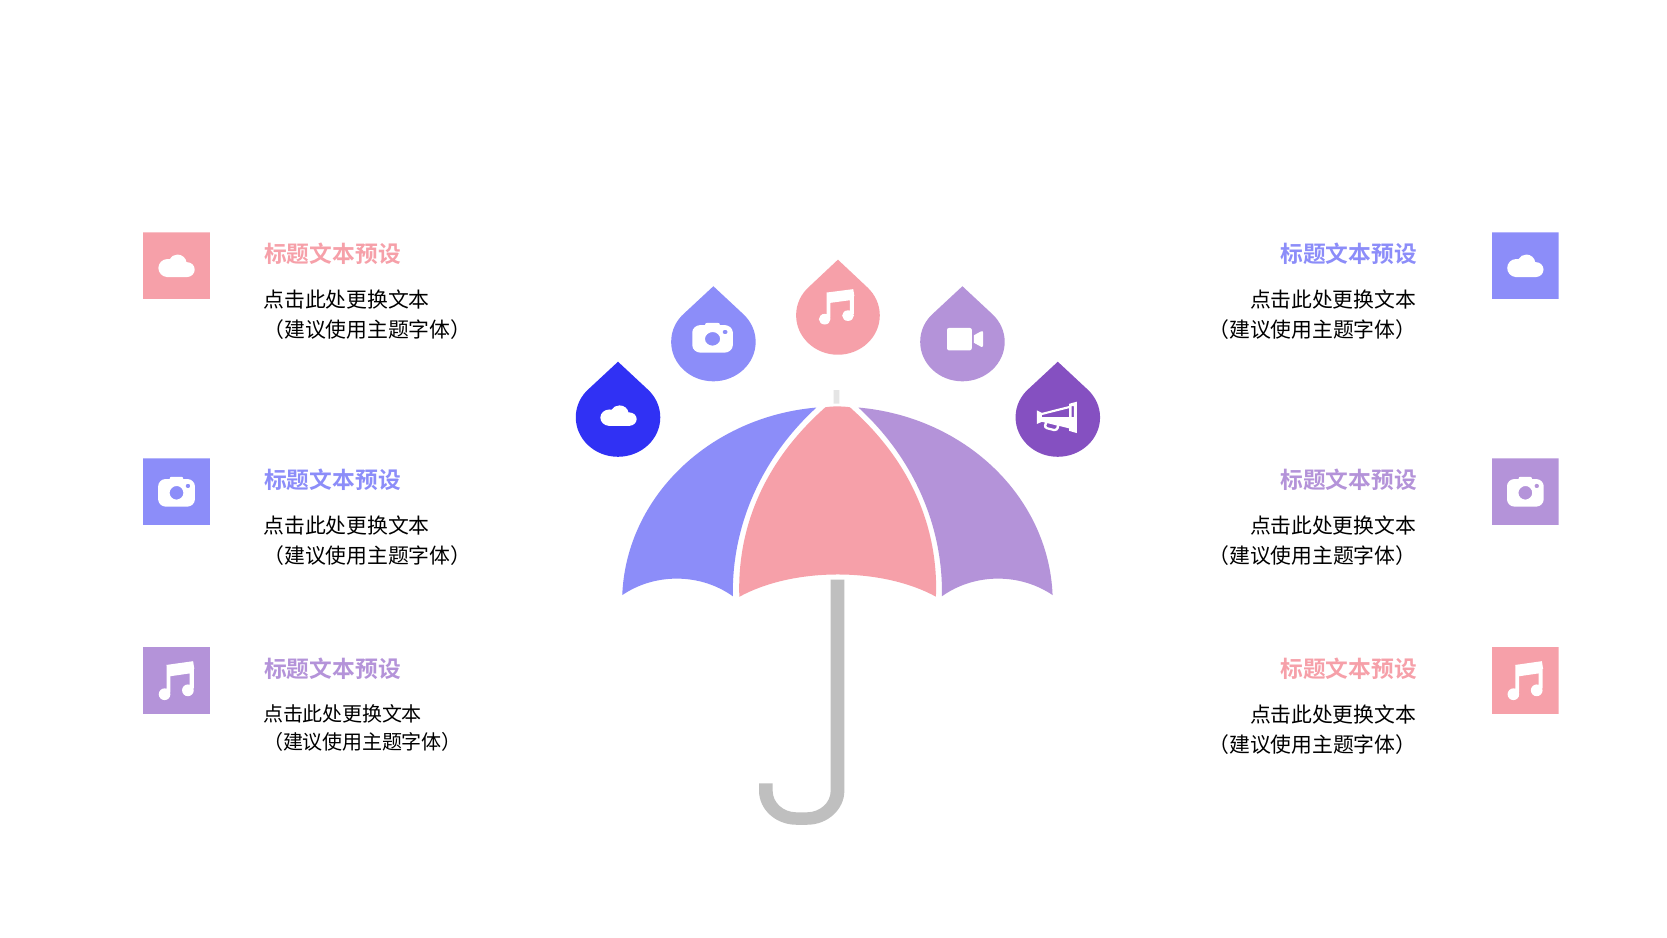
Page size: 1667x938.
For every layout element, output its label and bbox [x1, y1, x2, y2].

text_box [143, 232, 1559, 825]
